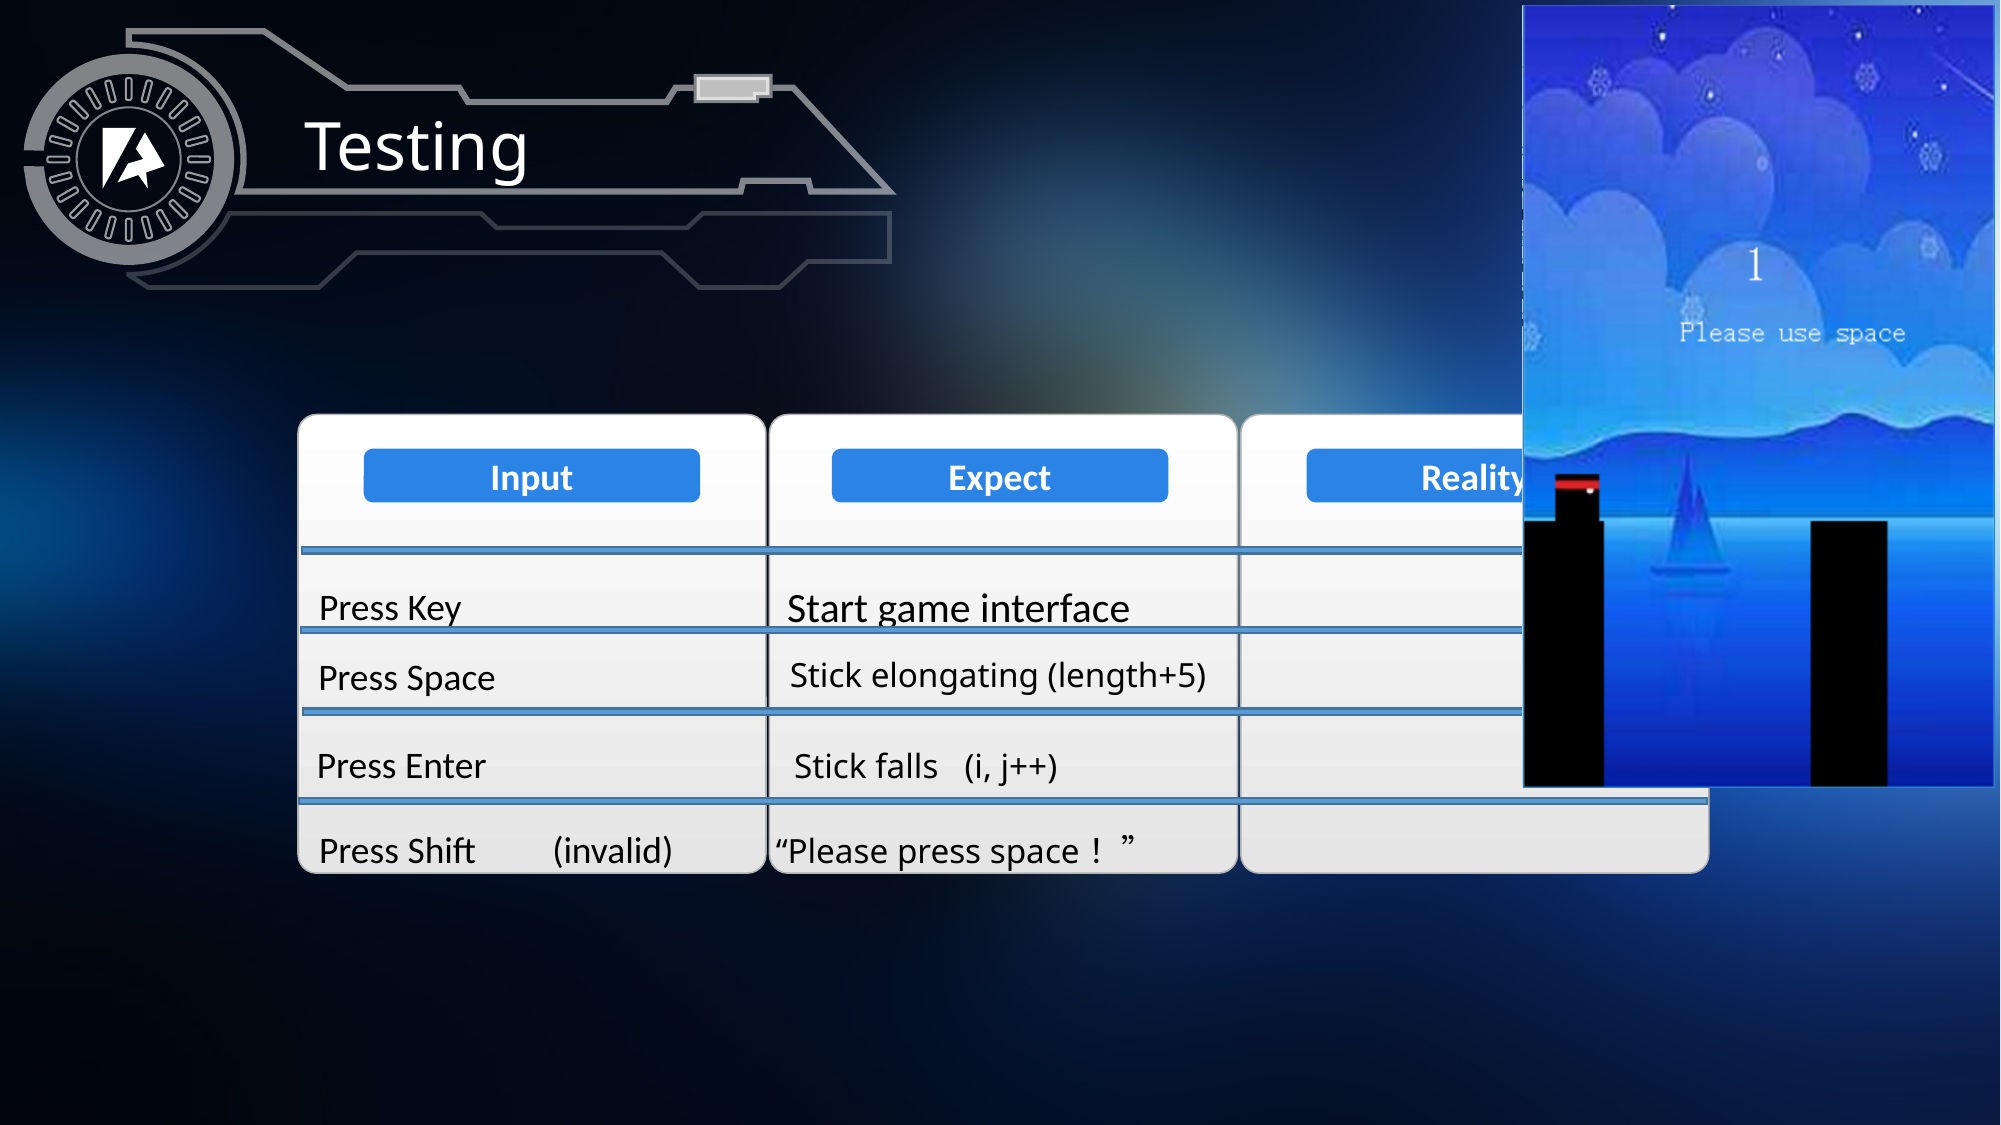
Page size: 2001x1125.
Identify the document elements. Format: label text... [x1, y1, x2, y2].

text_box Stick elongating (length+5) [769, 805, 1238, 873]
text_box [301, 546, 1522, 555]
text_box Start game interface [772, 573, 1208, 626]
text_box Stick elongating (length+5) [769, 414, 1238, 546]
text_box [1240, 414, 1522, 546]
text_box Start game interface [772, 634, 1208, 639]
text_box [1240, 716, 1709, 874]
text_box Press Key [304, 575, 736, 626]
text_box Expect [831, 448, 1169, 503]
text_box Stick elongating (length+5) [769, 634, 1238, 707]
text_box [300, 626, 1522, 634]
picture [0, 0, 2001, 1125]
text_box Input [363, 448, 701, 503]
text_box Stick elongating (length+5) [769, 555, 1238, 626]
text_box Press Space [297, 414, 766, 869]
text_box [1240, 634, 1522, 707]
text_box [302, 707, 1522, 716]
text_box Reality [1306, 448, 1522, 503]
text_box Press Enter Stick falls (i, j++) [302, 733, 1222, 793]
text_box Press Shift (invalid) “Please press space！” [304, 818, 1222, 879]
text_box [23, 31, 890, 288]
text_box Stick elongating (length+5) [769, 716, 1238, 797]
text_box [298, 797, 1708, 805]
text_box [1240, 555, 1522, 626]
